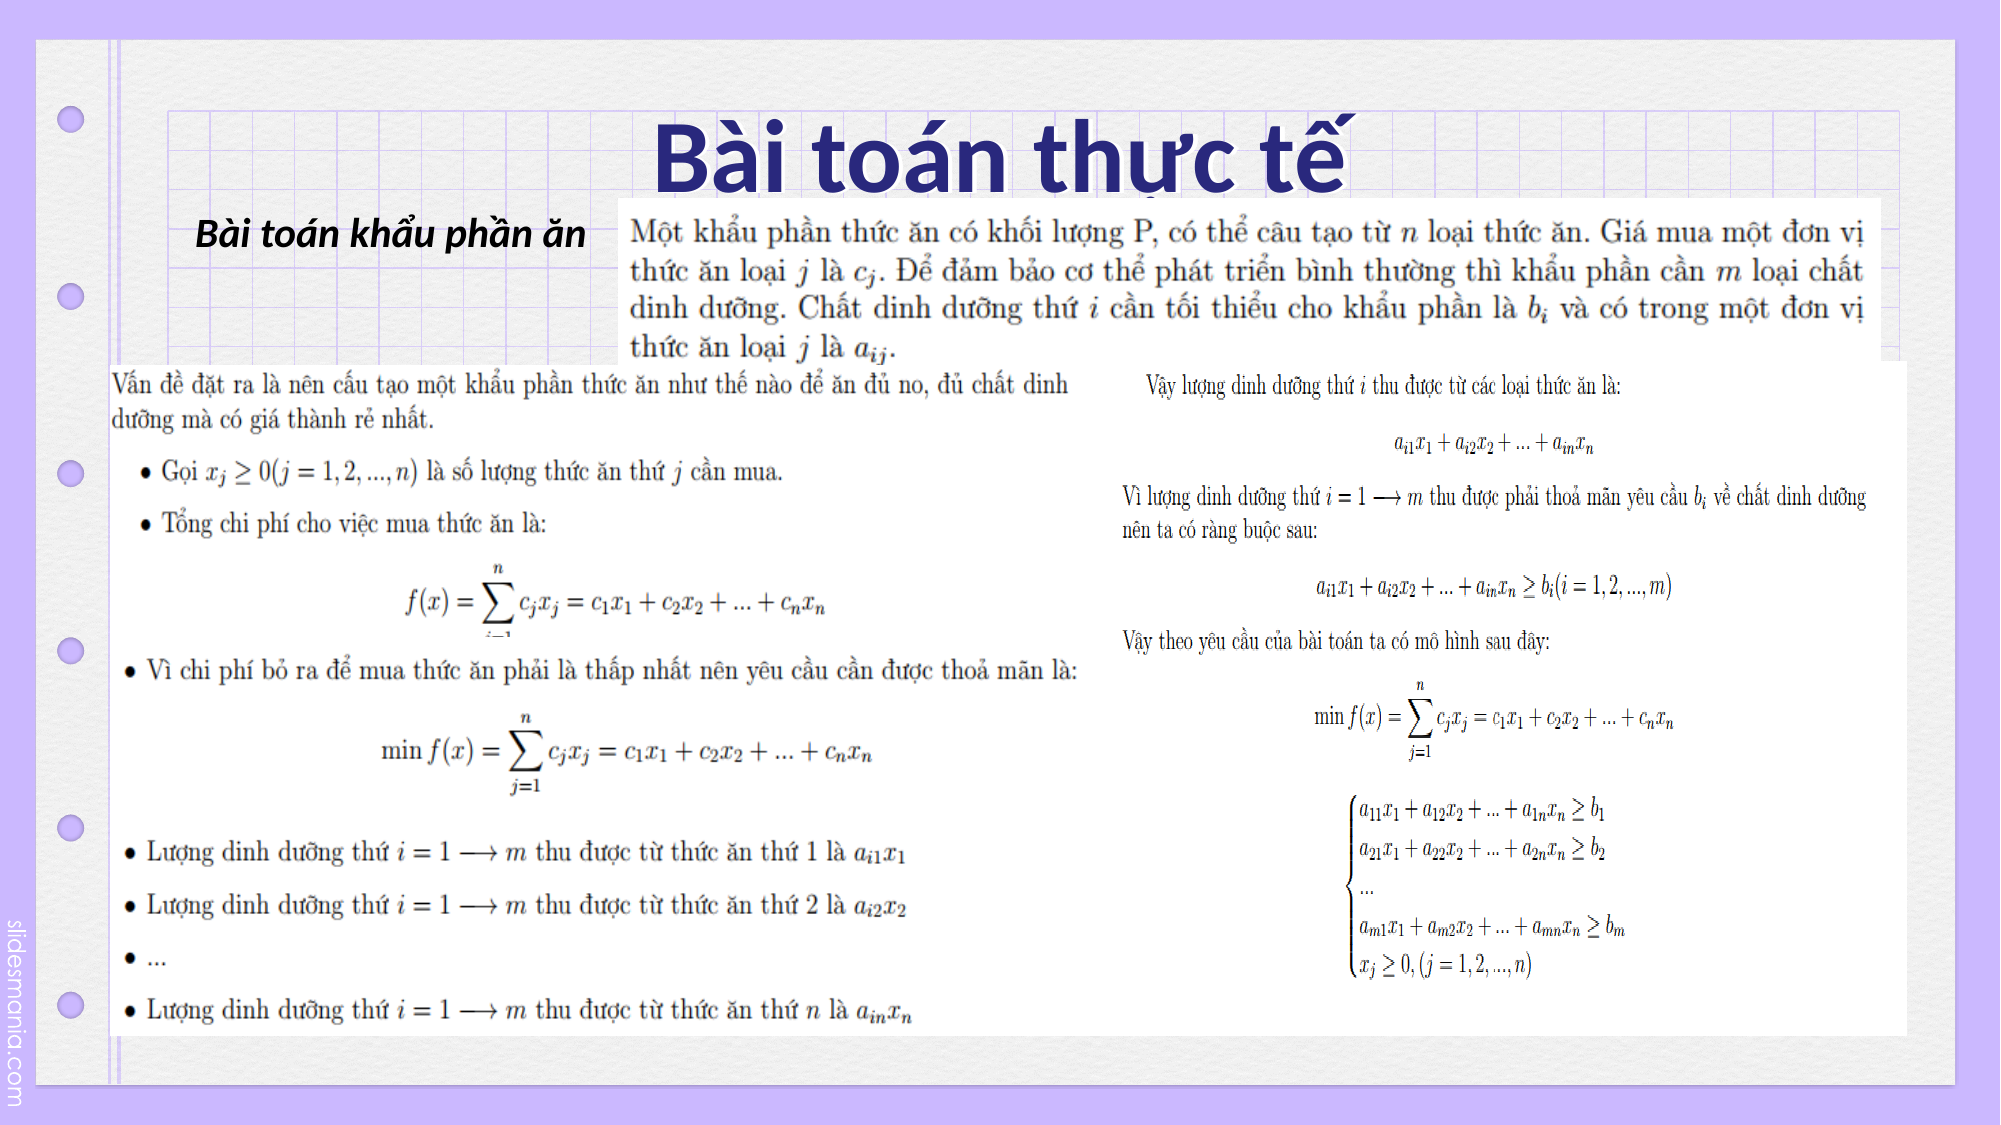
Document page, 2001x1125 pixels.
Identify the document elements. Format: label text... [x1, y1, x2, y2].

picture [110, 198, 1907, 1036]
text_box Bài toán khẩu phần ăn [180, 198, 615, 349]
title Bài toán thực tế [68, 69, 1932, 232]
